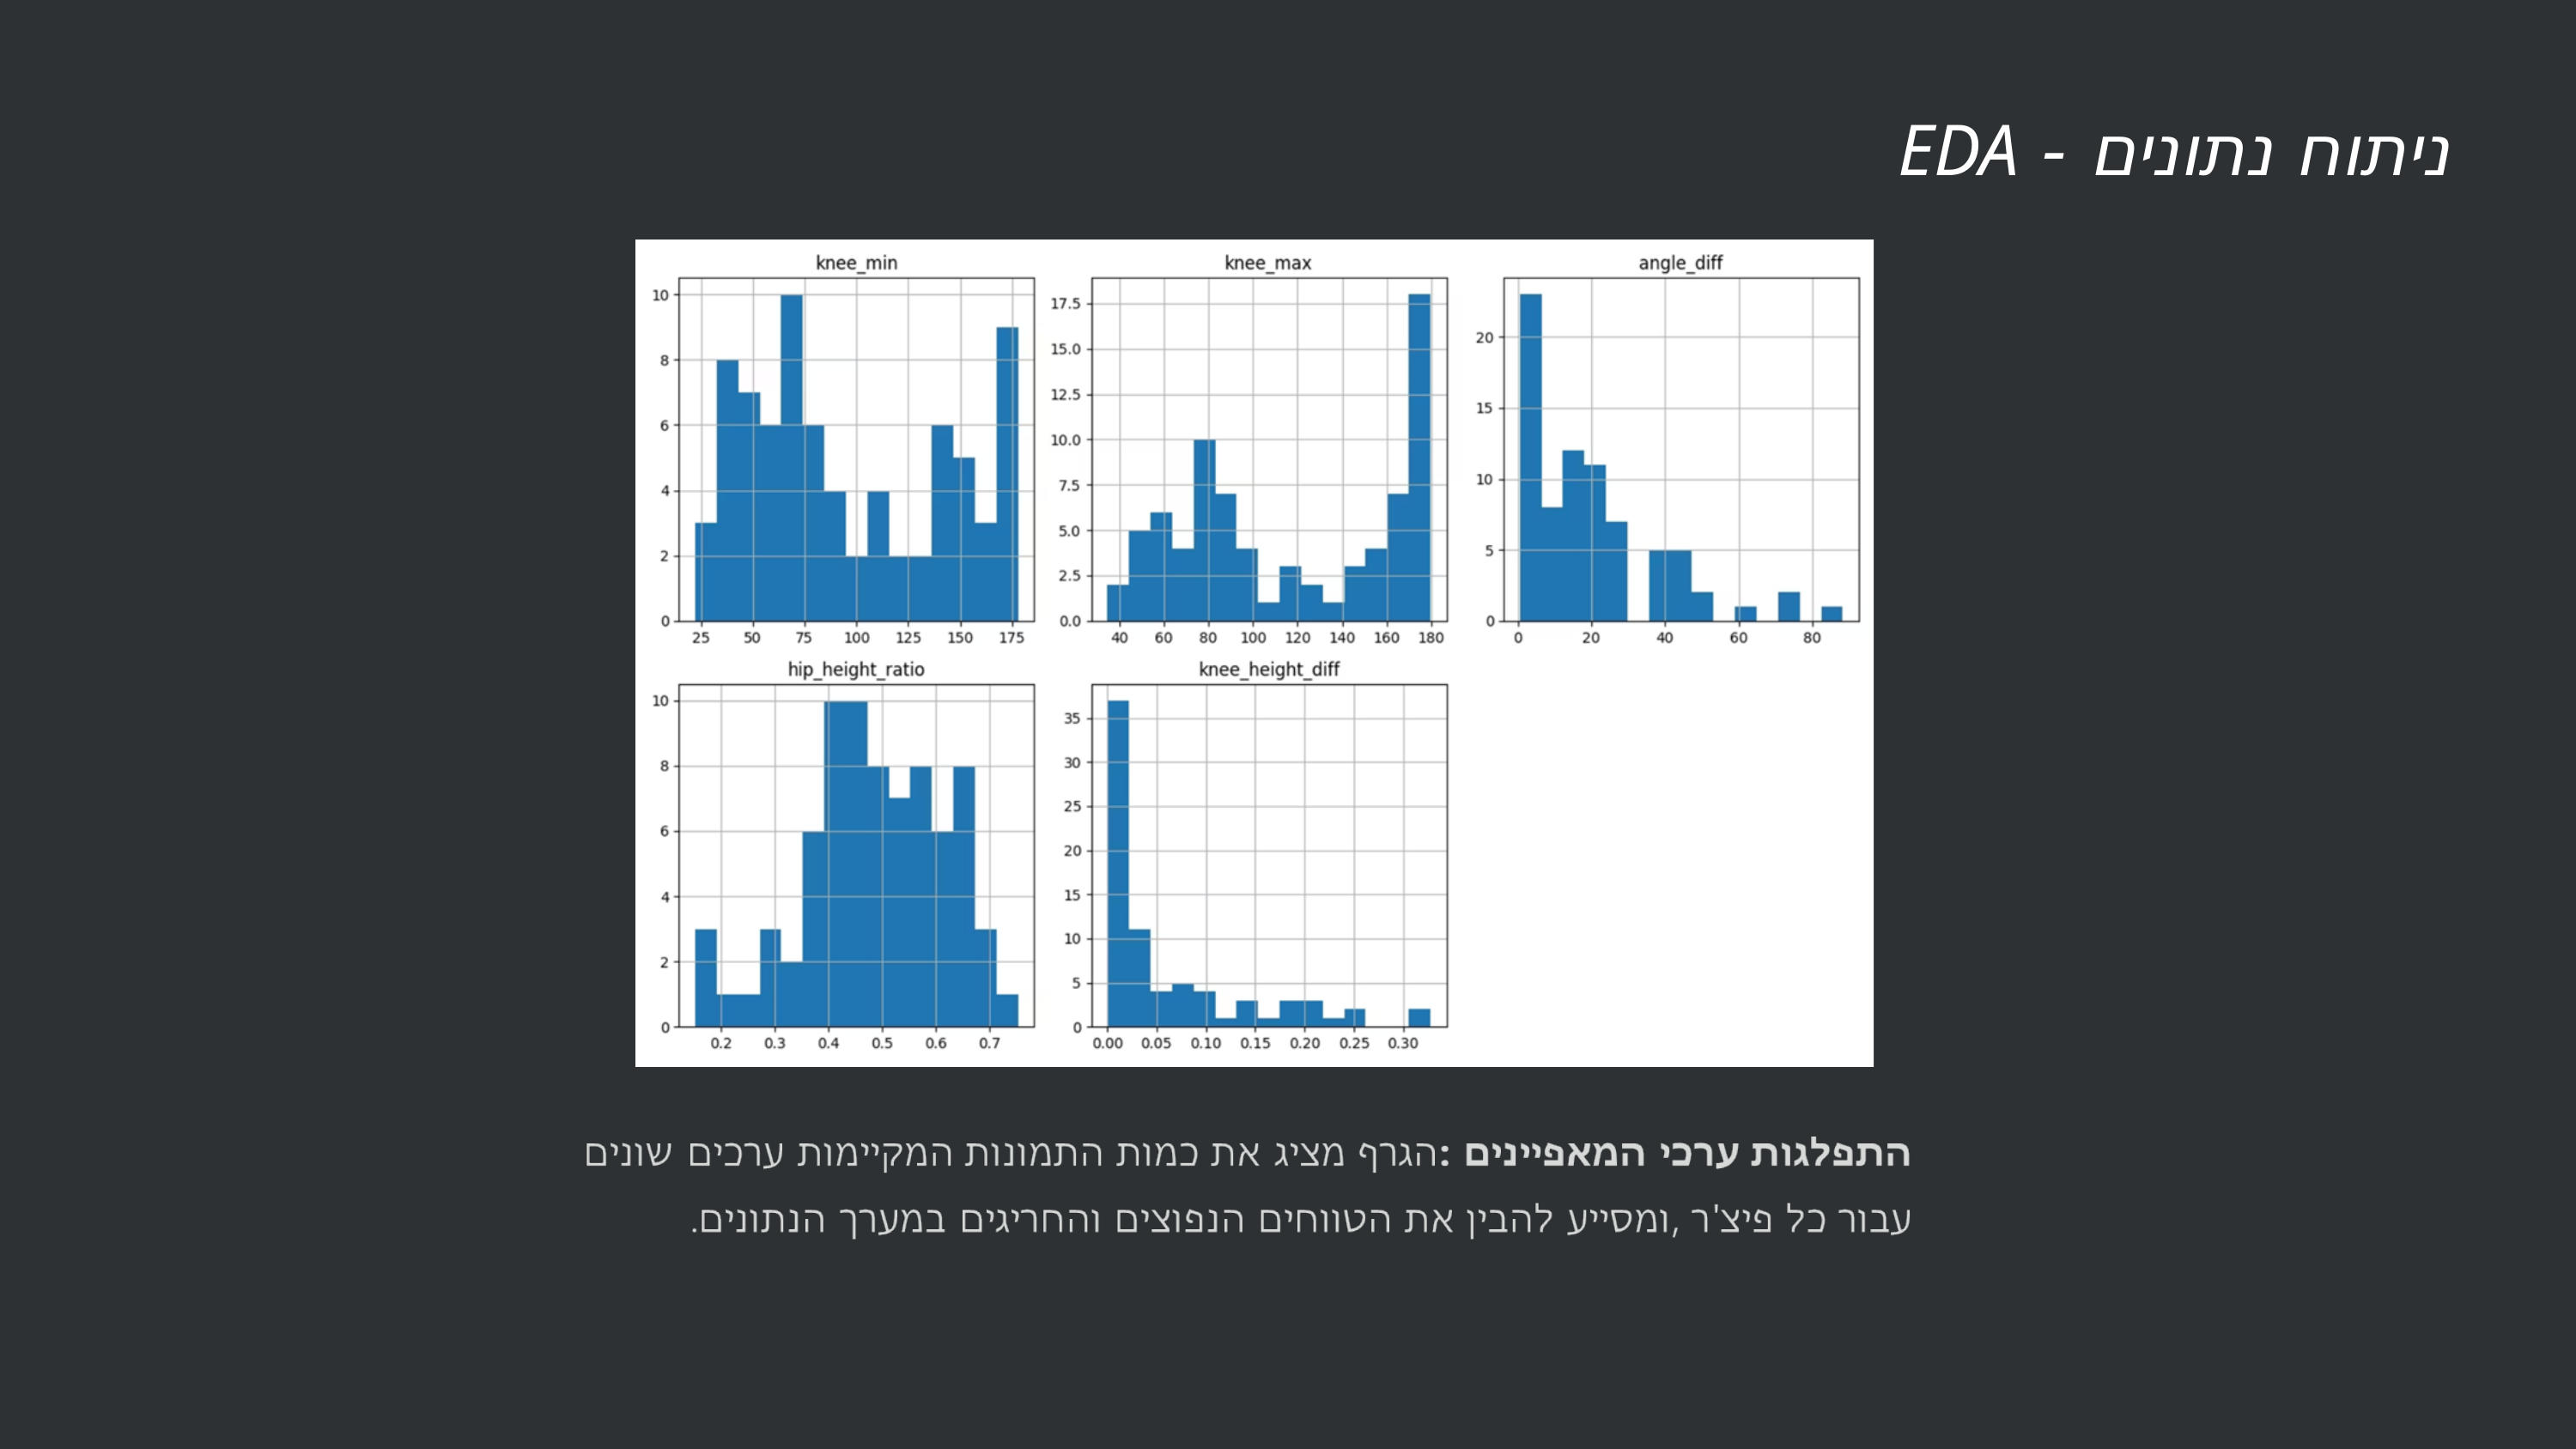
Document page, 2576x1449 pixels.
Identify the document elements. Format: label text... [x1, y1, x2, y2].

text_box [519, 1119, 1936, 1264]
text_box ניתוח נתונים - EDA [965, 90, 2451, 190]
text_box [635, 239, 1874, 1067]
